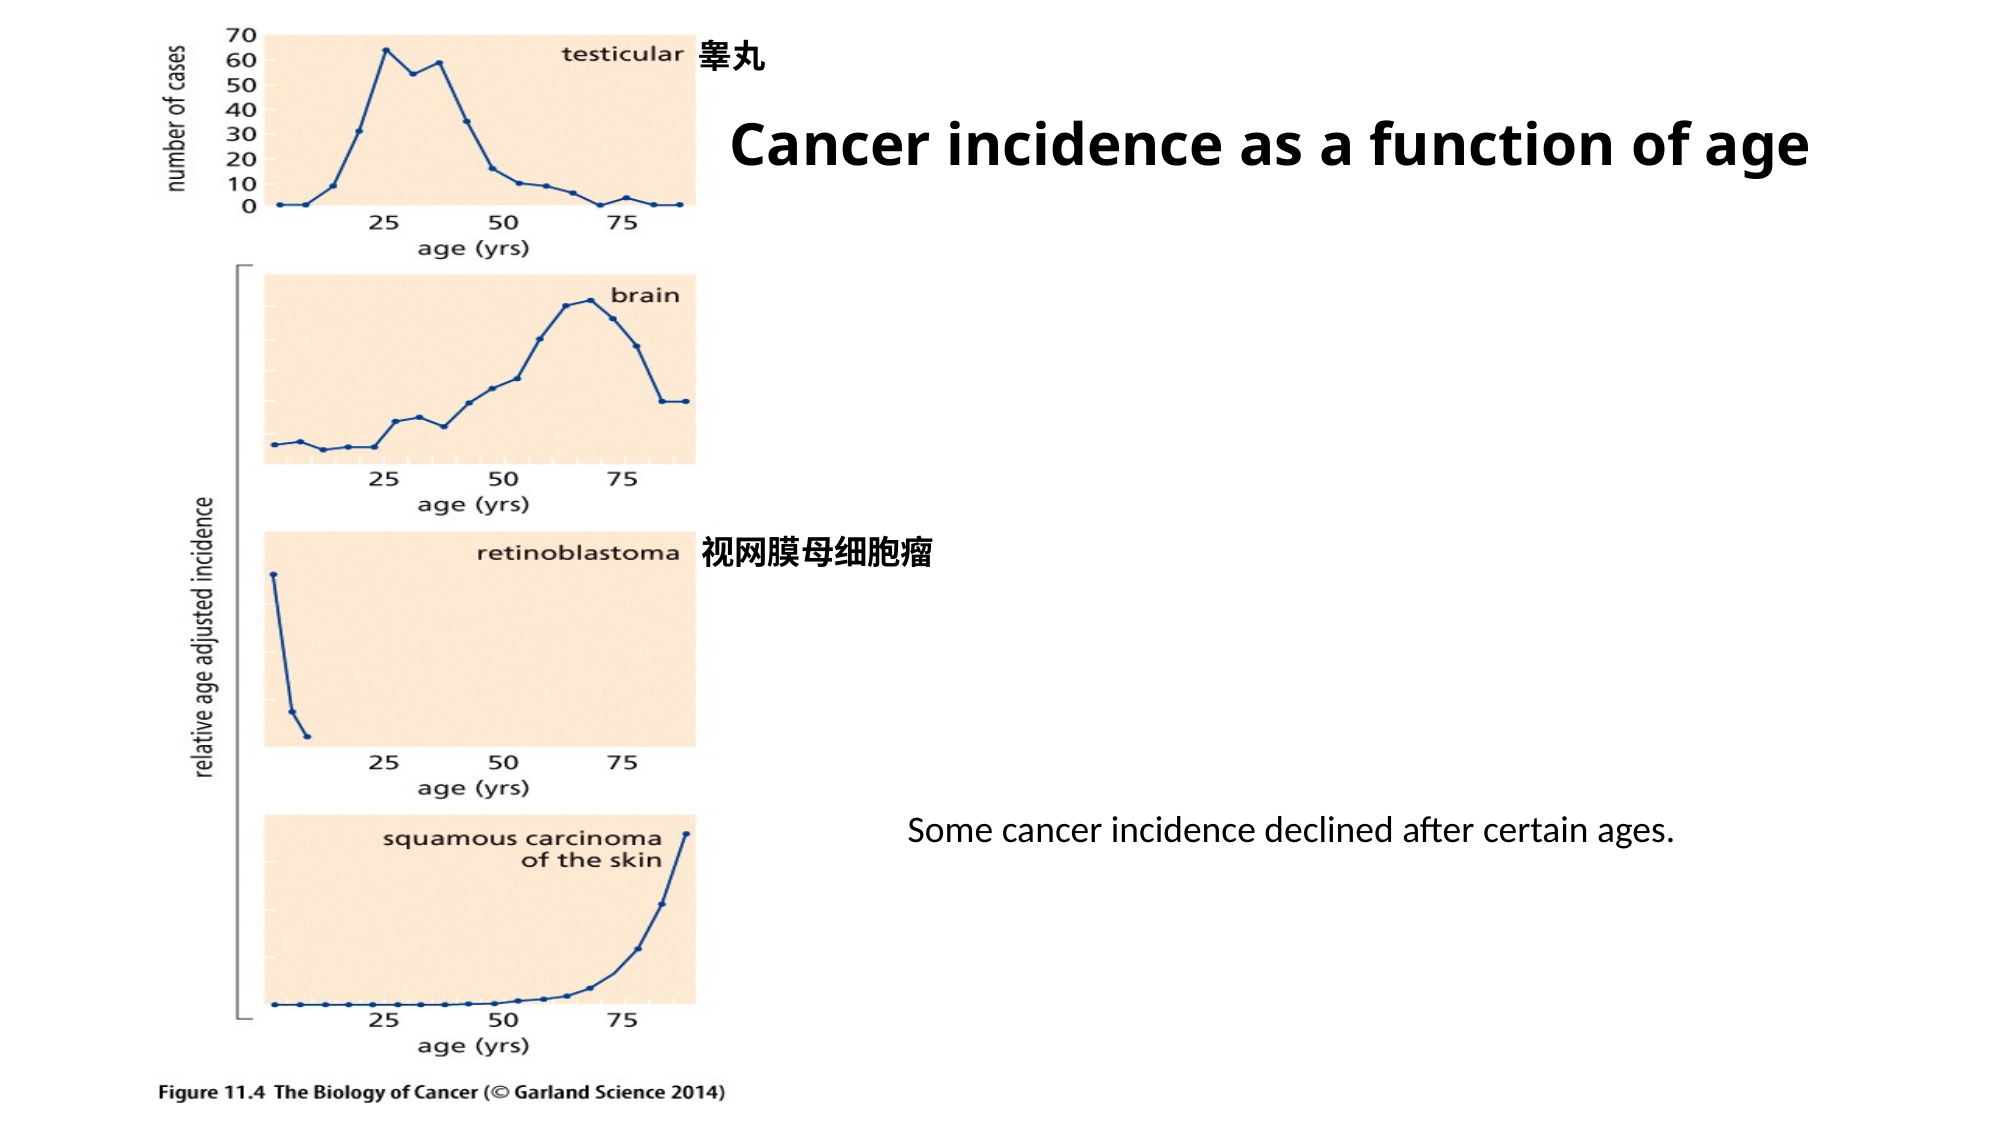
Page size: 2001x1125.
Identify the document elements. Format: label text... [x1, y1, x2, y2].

text_box Cancer incidence as a function of age [749, 99, 1827, 185]
text_box 睾丸 [749, 28, 781, 83]
text_box 视网膜母细胞瘤 [749, 524, 950, 579]
picture [146, 17, 749, 1107]
text_box Some cancer incidence declined after certain ages. [892, 797, 1700, 858]
